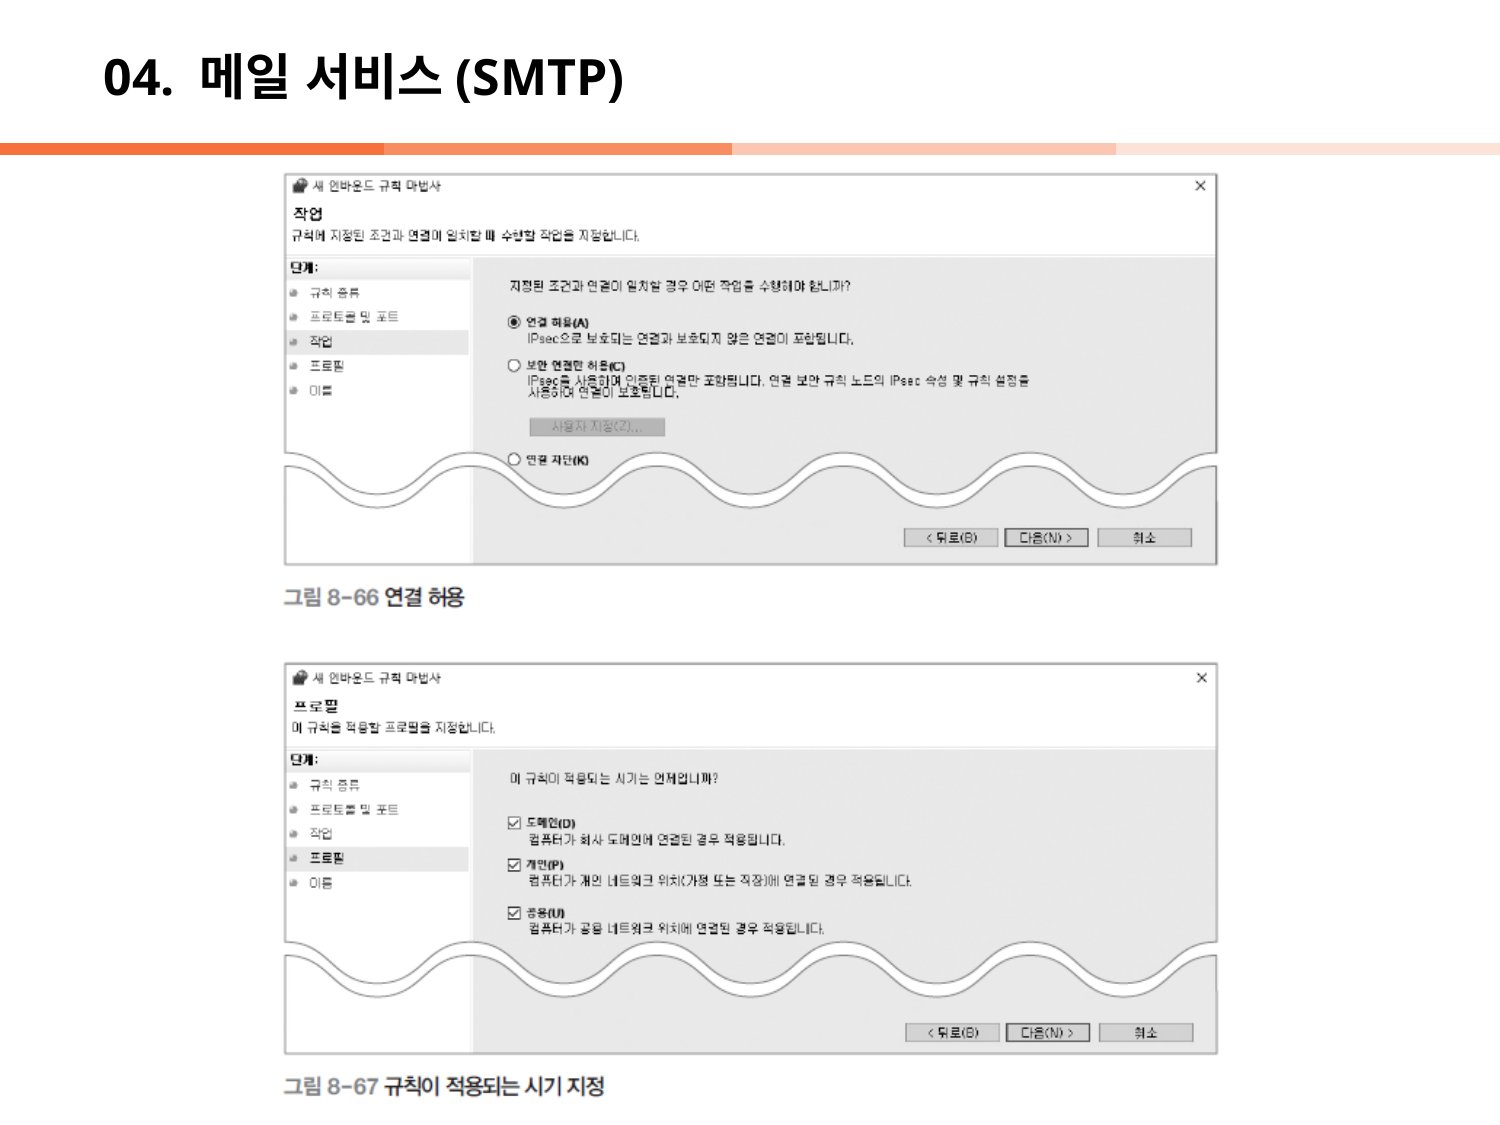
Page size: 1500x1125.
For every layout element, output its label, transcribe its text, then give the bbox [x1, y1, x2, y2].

title 04. 메일 서비스(SMTP) [88, 30, 1330, 121]
picture [265, 160, 1236, 1115]
